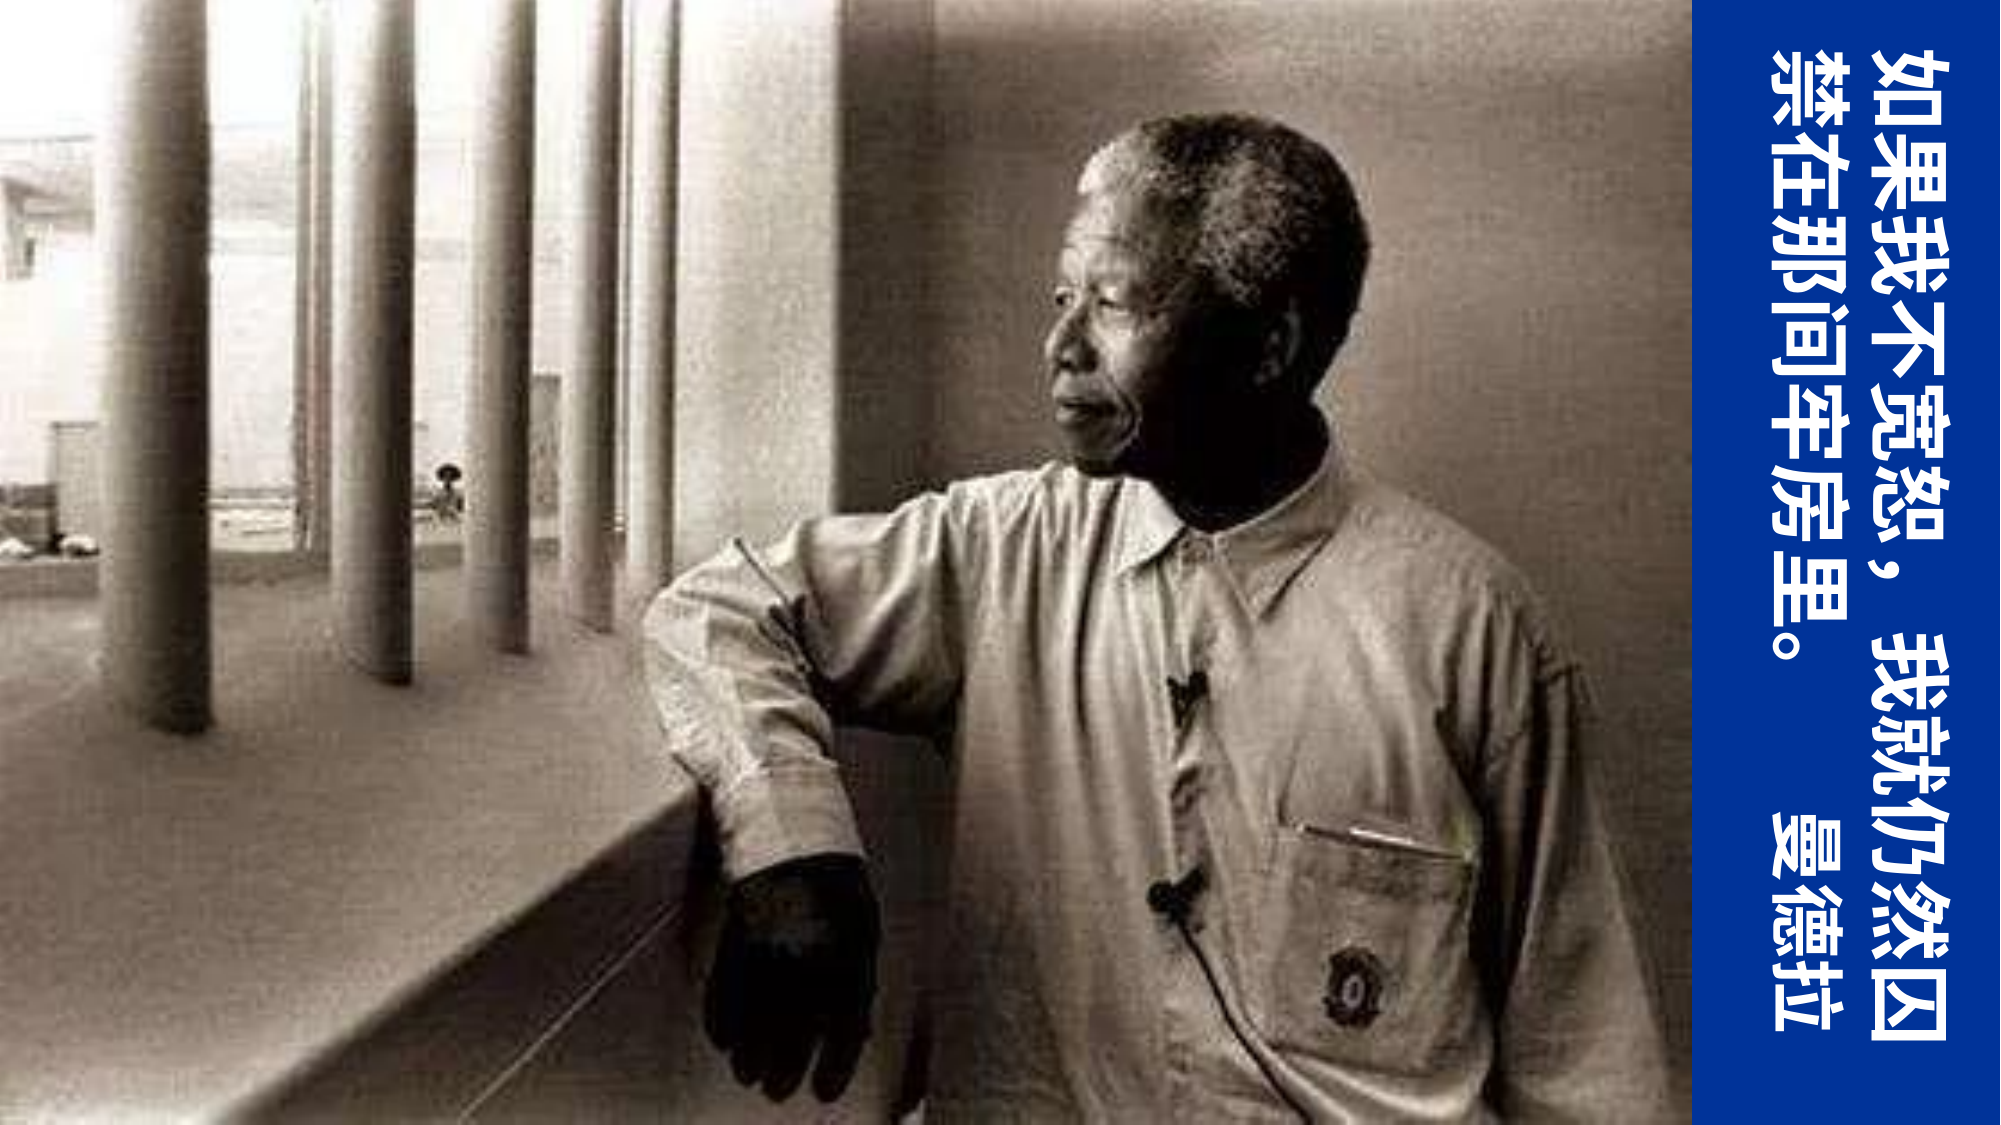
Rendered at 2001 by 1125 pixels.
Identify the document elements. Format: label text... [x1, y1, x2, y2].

text_box 如果我不宽恕，我就仍然囚禁在那间牢房里。 曼德拉 [1737, 32, 1970, 1109]
picture [0, 0, 1692, 1125]
